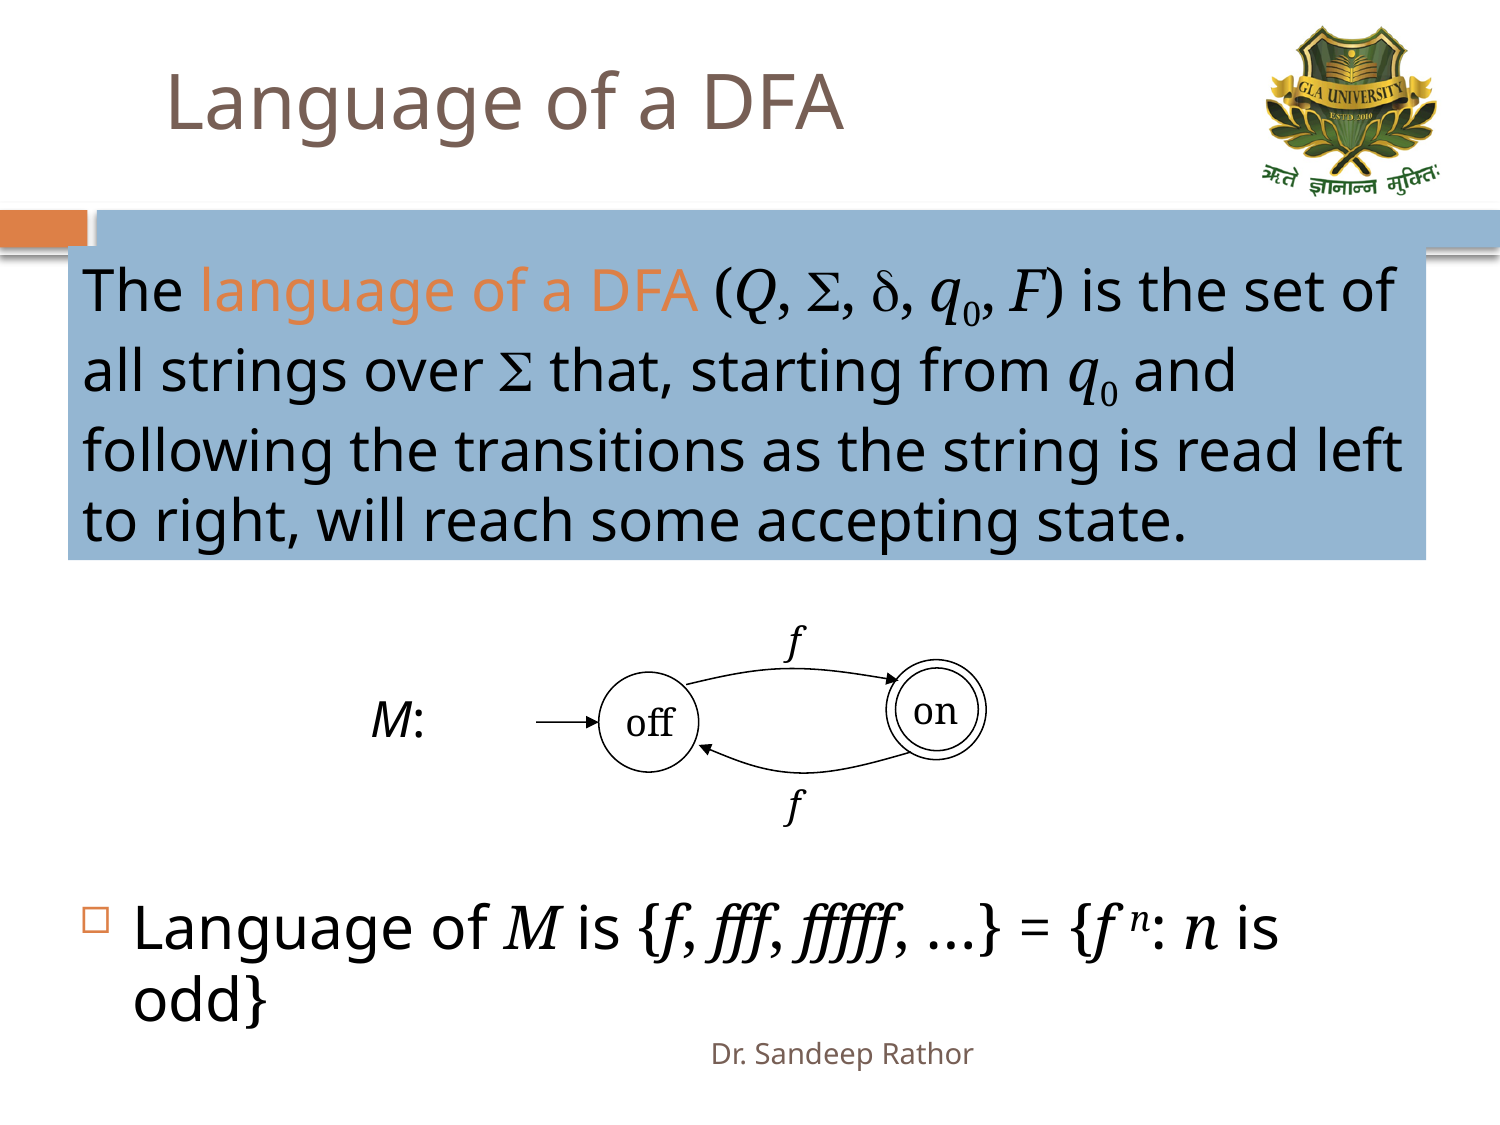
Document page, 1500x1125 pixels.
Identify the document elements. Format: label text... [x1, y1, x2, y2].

text_box [895, 667, 979, 751]
text_box on [967, 679, 974, 689]
text_box [698, 743, 912, 773]
text_box f [773, 609, 813, 670]
picture [1260, 12, 1442, 201]
text_box [686, 669, 897, 685]
text_box f [773, 773, 815, 834]
text_box [886, 659, 987, 760]
text_box The language of a DFA (Q, S, d, q0, F) is the set of all strings over S that, starting from q0 and following the transitions as the string is read left to right, will reach some accepting state. [68, 246, 1427, 561]
text_box off [610, 691, 689, 752]
text_box on [966, 730, 974, 740]
text_box M: [355, 679, 441, 755]
text_box [598, 672, 699, 773]
footer Dr. Sandeep Rathor [99, 1024, 990, 1085]
title Language of a DFA [150, 45, 1255, 153]
list Language of M is {f, fff, fffff, …} = {f n: n is odd} [64, 881, 1436, 1024]
text_box [536, 715, 599, 729]
text_box on [897, 679, 907, 695]
text_box on [897, 724, 908, 740]
